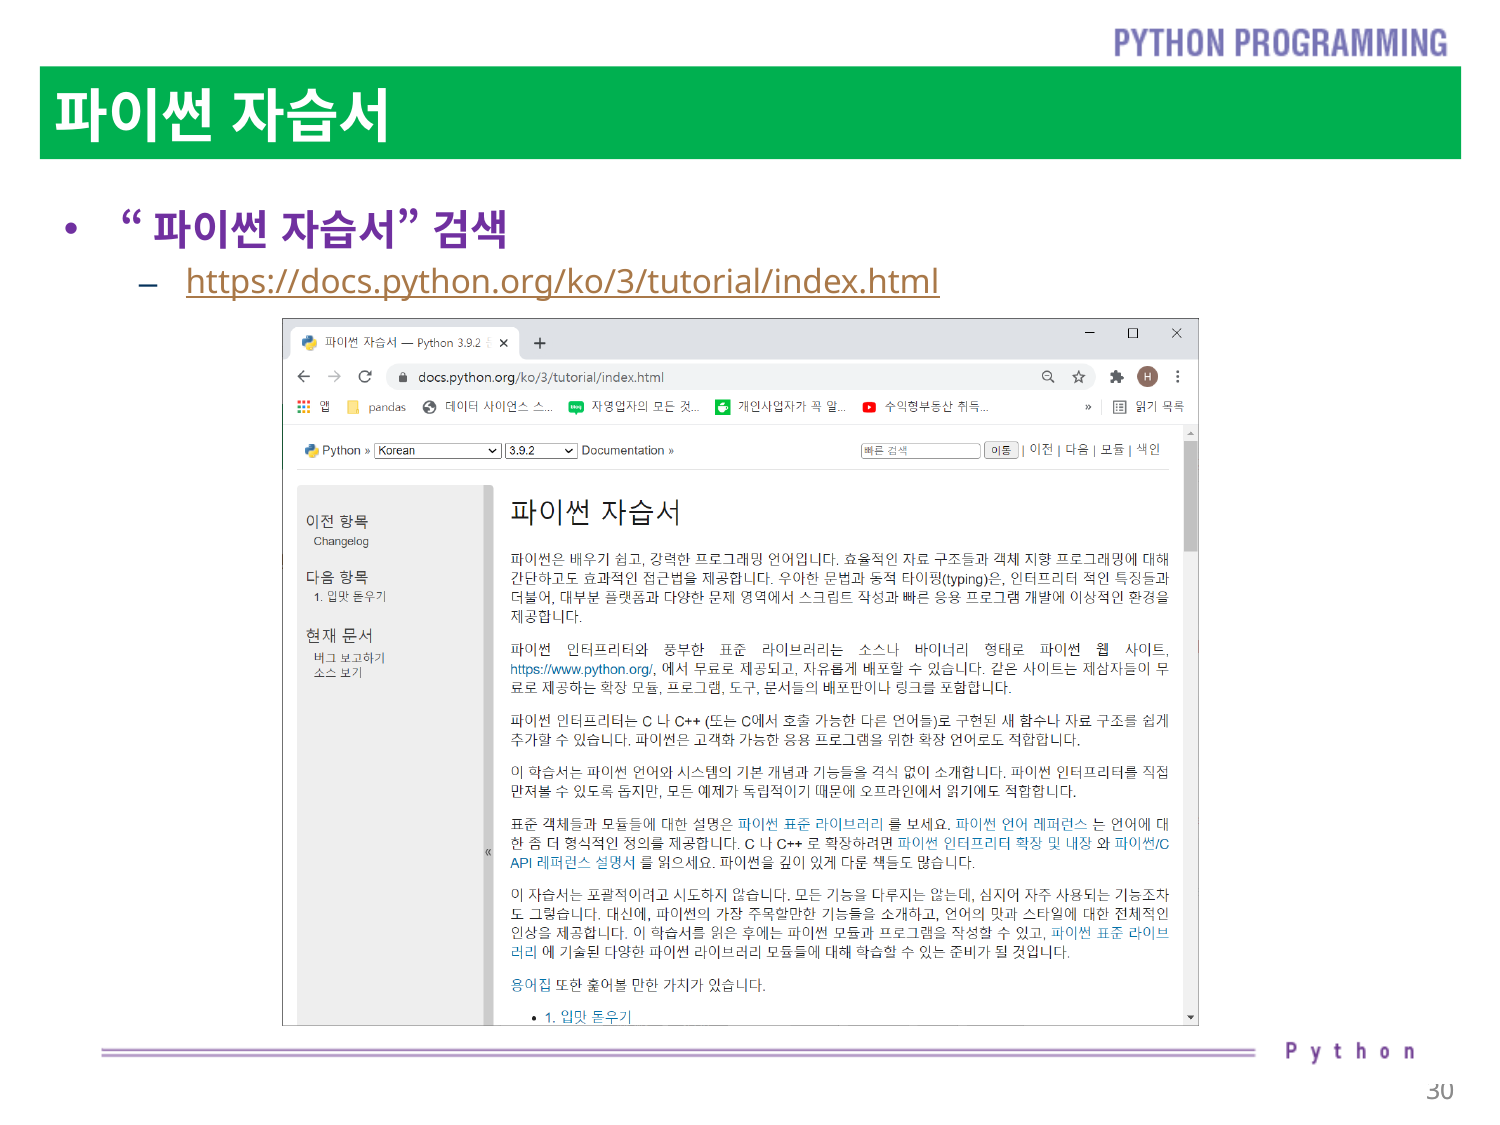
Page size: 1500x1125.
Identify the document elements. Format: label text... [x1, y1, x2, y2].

slide_number 30 [1119, 1071, 1470, 1112]
picture [1106, 13, 1462, 66]
list “파이썬 자습서” 검색 https://docs.python.org/ko/3/tutorial/index.html [48, 195, 1461, 1041]
picture [18, 1020, 1483, 1084]
title 파이썬 자습서 [39, 76, 1444, 152]
picture [281, 318, 1200, 1026]
